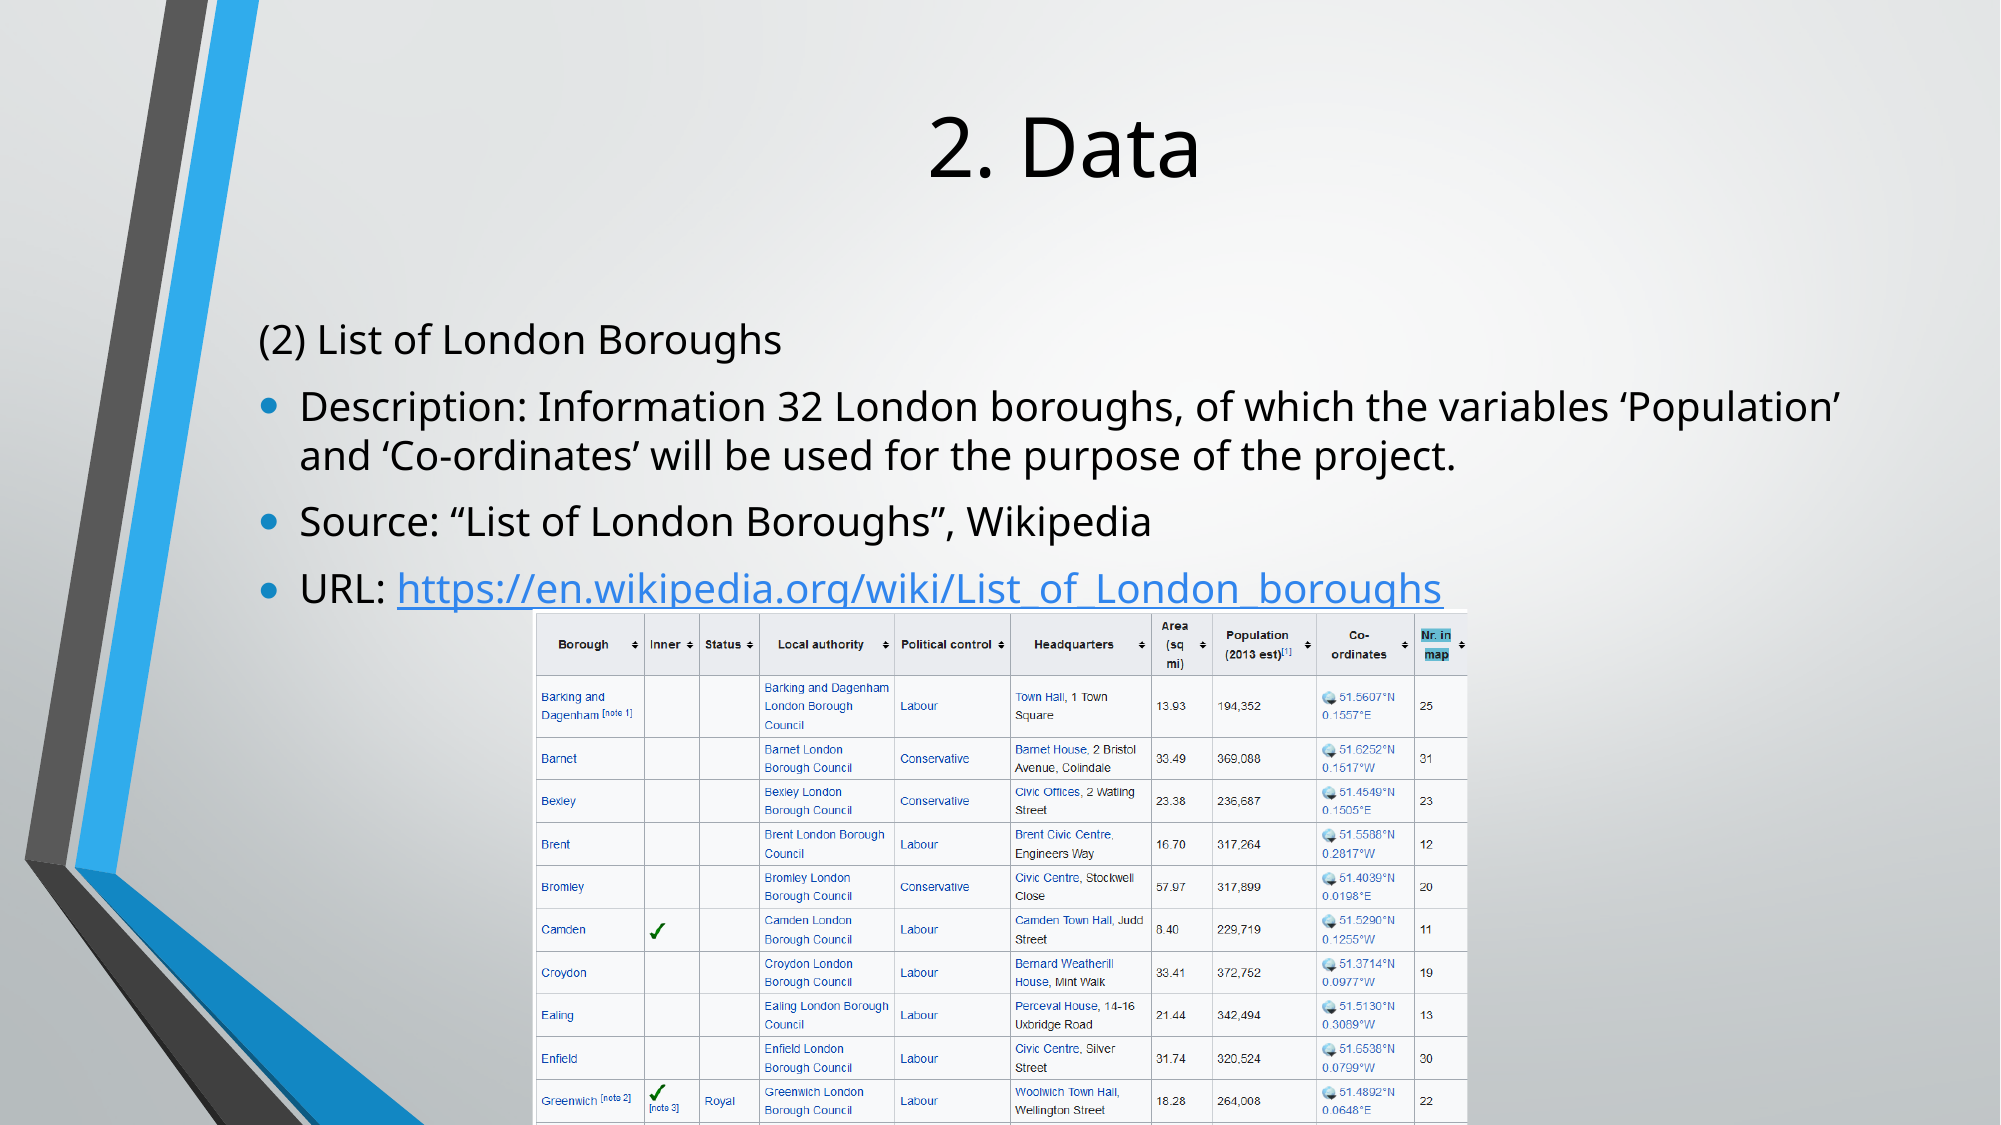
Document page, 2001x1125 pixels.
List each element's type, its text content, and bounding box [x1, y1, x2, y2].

title 2. Data [243, 0, 1887, 288]
picture [532, 609, 1468, 1125]
list (2) List of London Boroughs Description: Information 32 London boroughs, of which the variables ‘Population’ and ‘Co-ordinates’ will be used for the purpose of the project. Source: “List of London Boroughs”, Wikipedia URL: https://en.wikipedia.org/wiki/List_of_London_boroughs [243, 306, 1887, 627]
